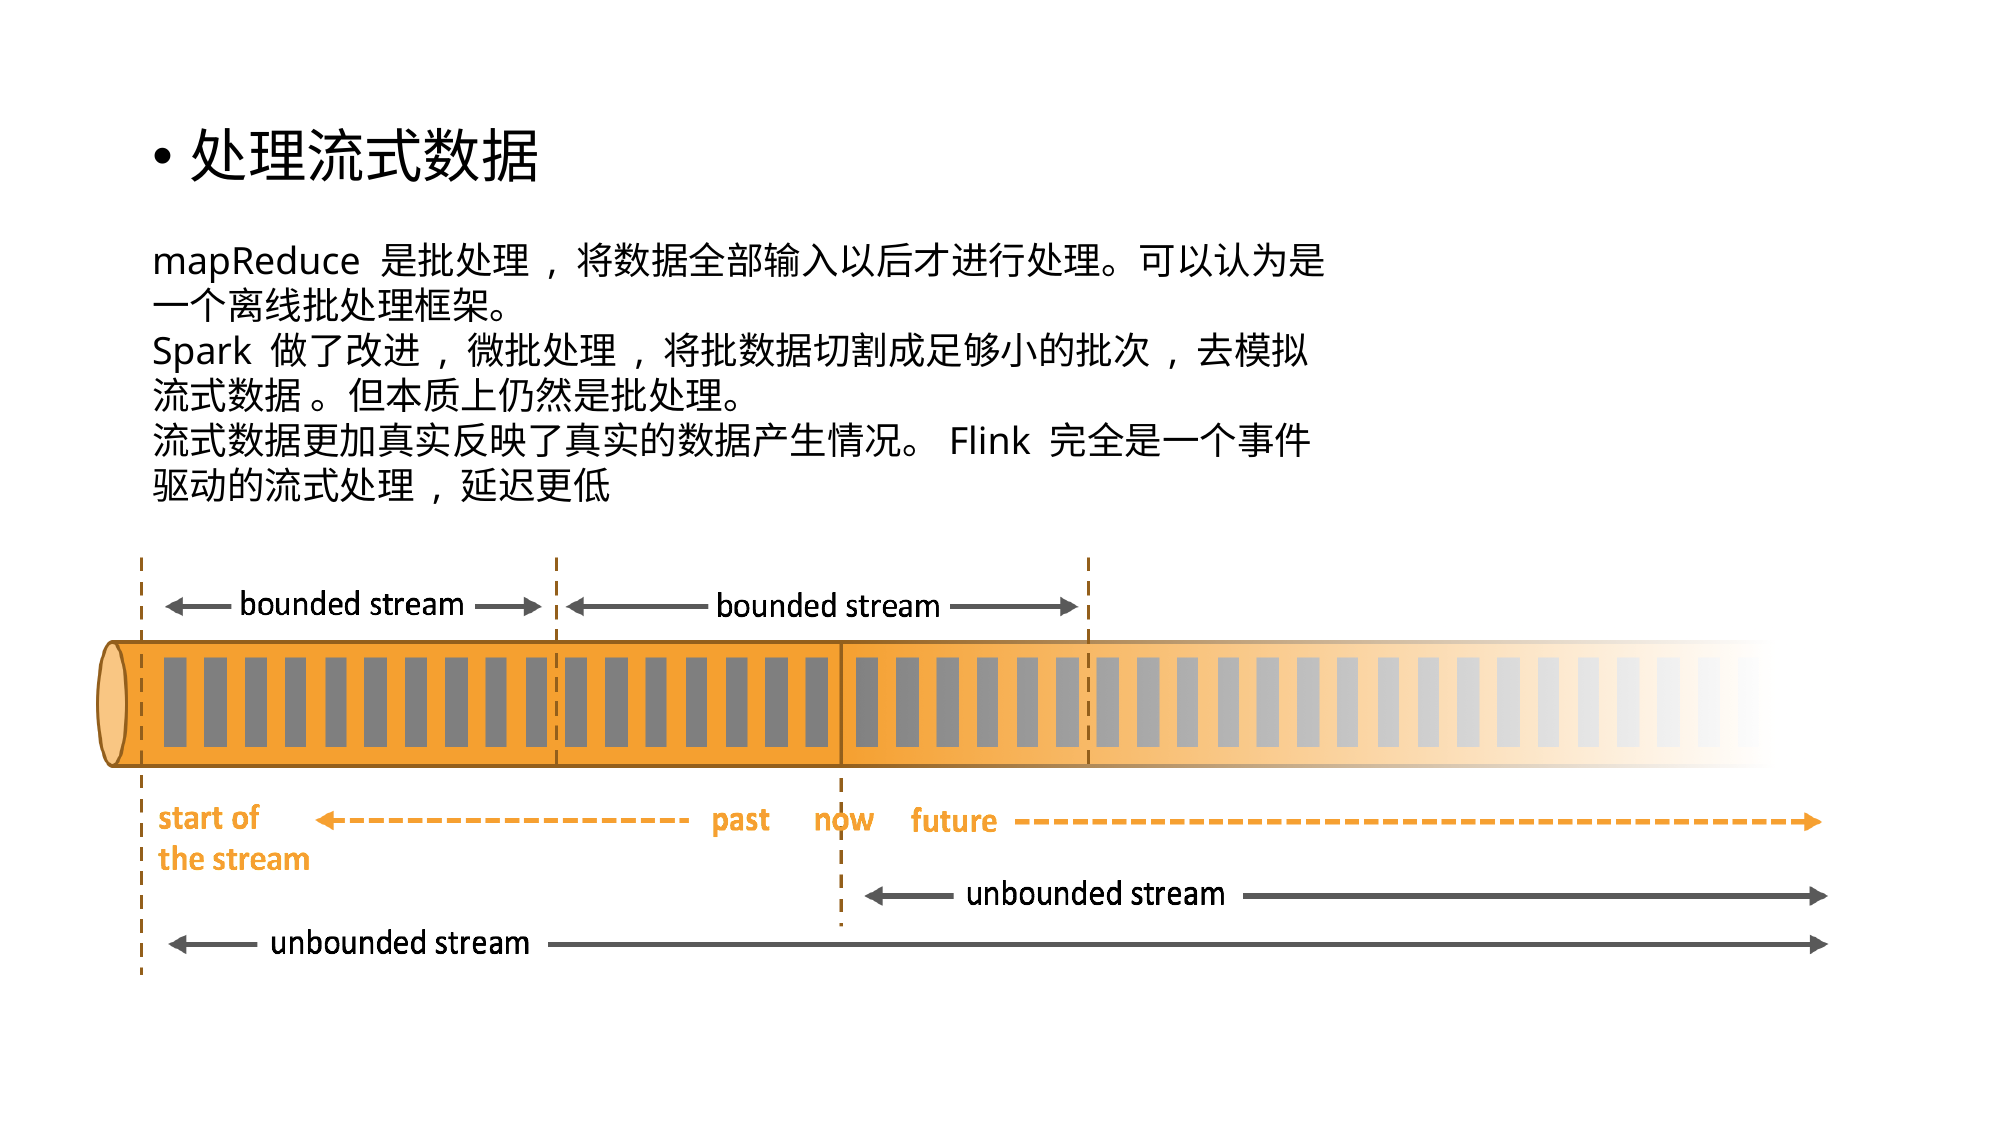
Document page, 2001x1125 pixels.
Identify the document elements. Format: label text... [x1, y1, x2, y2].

list 处理流式数据 [137, 119, 1863, 224]
text_box mapReduce 是批处理 , 将数据全部输入以后才进行处理。可以认为是一个离线批处理框架。 Spark 做了改进 , 微批处理 , 将批数据切割成足够小的批次 , 去模拟流式数据 。但本质上仍然是批处理。 流式数据更加真实反映了真实的数据产生情况。Flink 完全是一个事件驱动的流式处理 , 延迟更低 [137, 229, 1341, 533]
picture [69, 533, 1863, 986]
